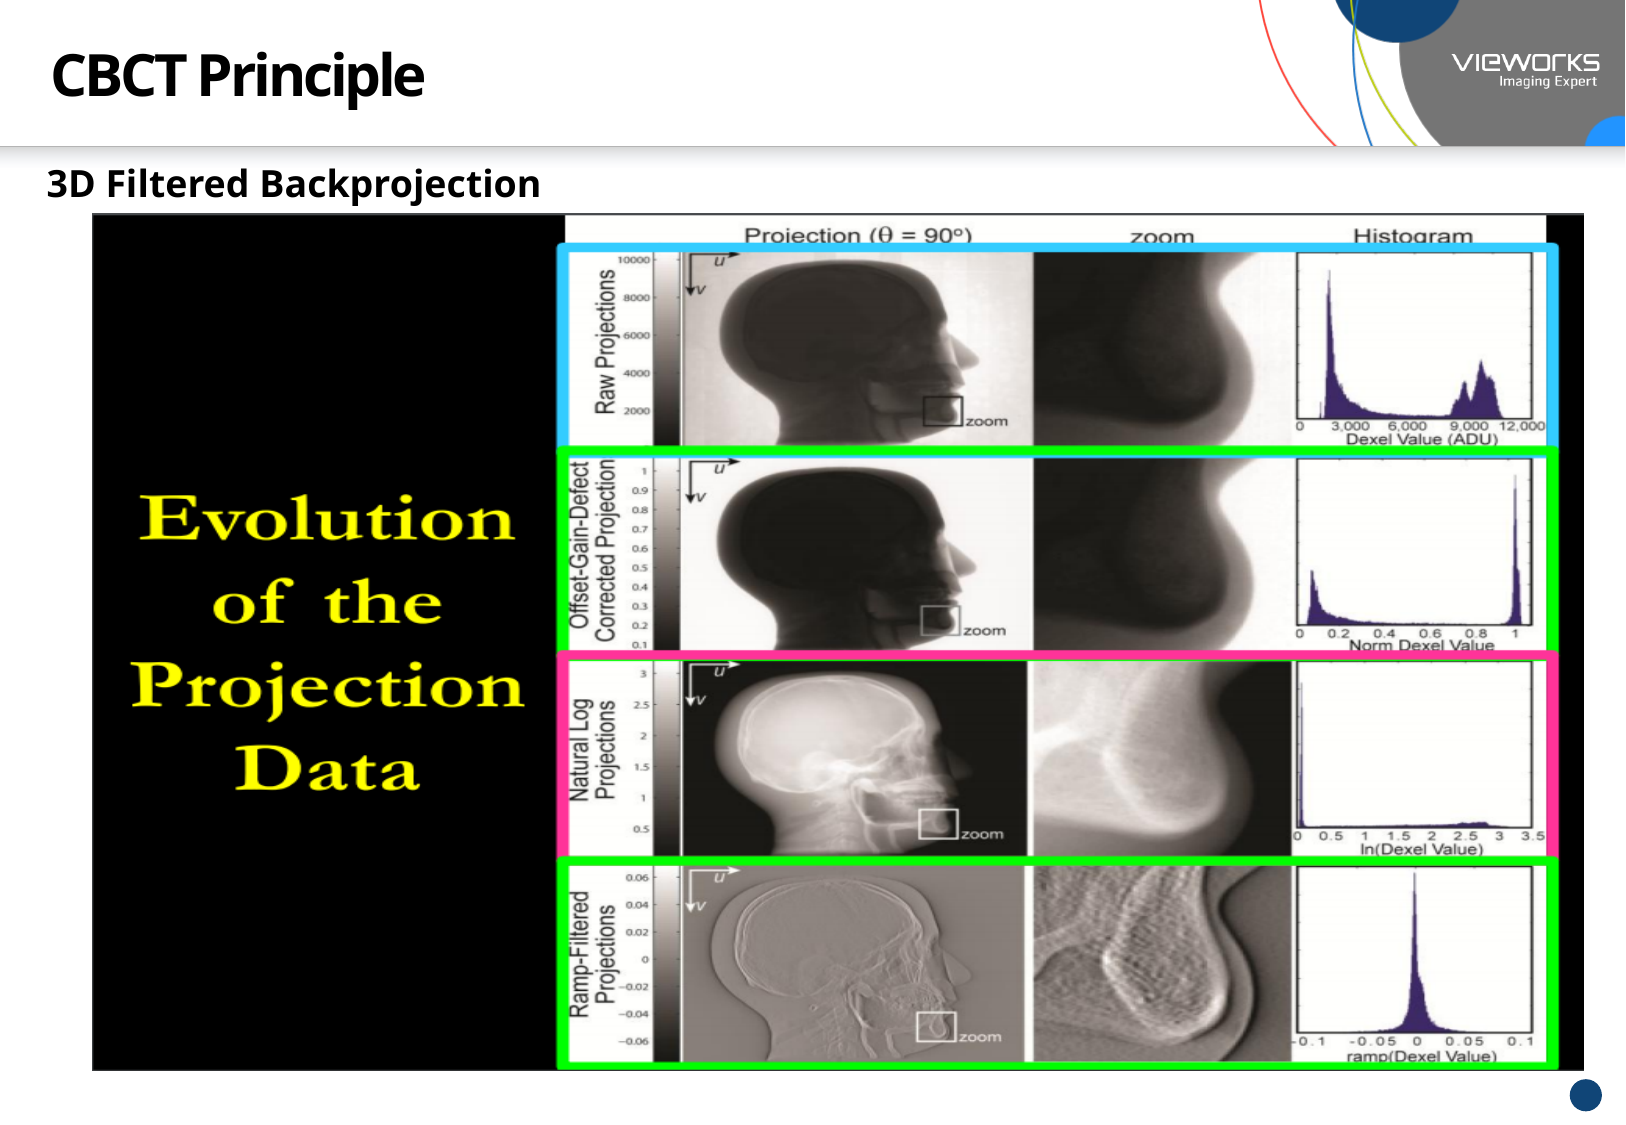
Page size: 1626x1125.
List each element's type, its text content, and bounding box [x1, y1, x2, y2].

title CBCT Principle [35, 24, 1498, 123]
picture [91, 213, 1584, 1071]
text_box 3D Filtered Backprojection [31, 152, 955, 213]
picture [1255, 0, 1625, 146]
